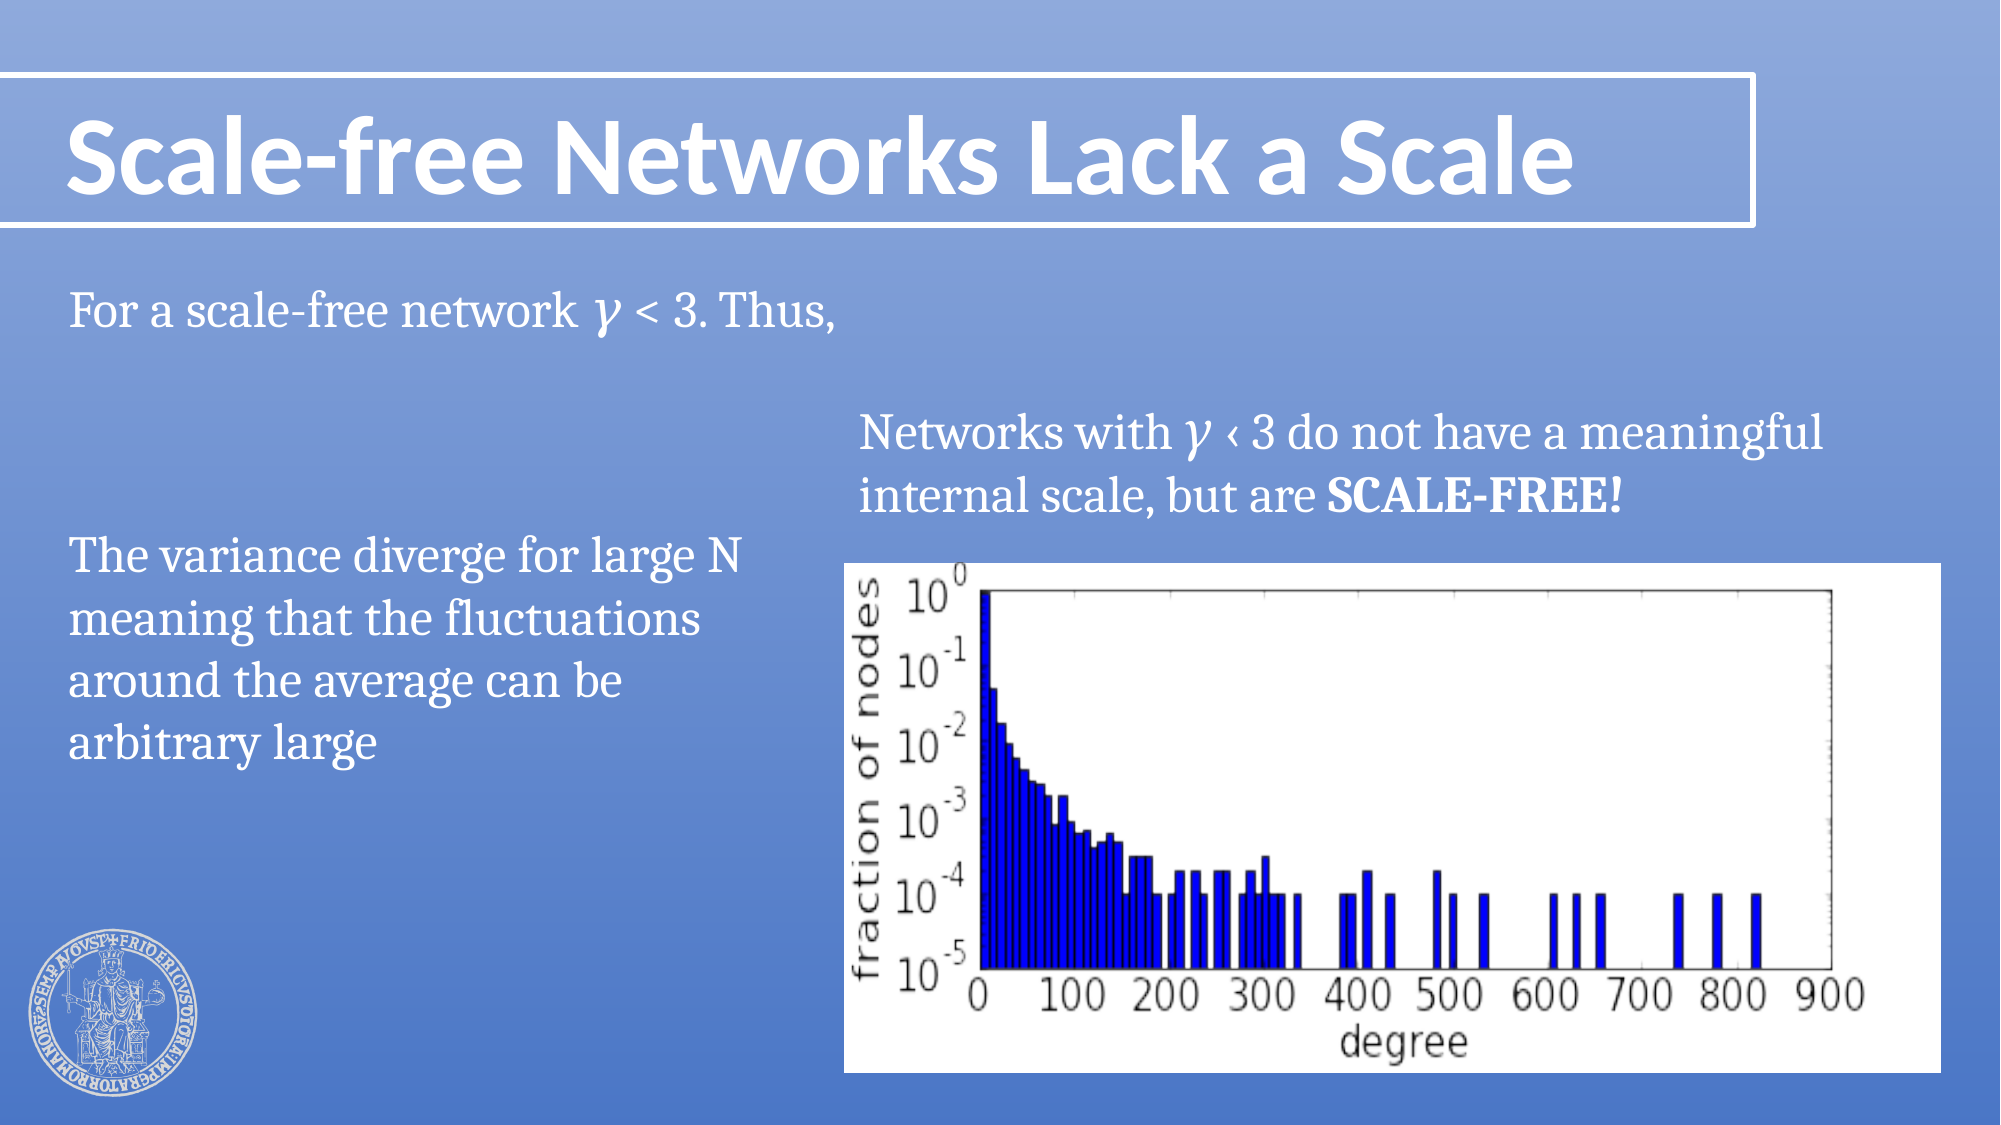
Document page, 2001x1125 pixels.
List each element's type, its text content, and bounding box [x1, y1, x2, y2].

picture [28, 928, 198, 1097]
text_box Scale-free Networks Lack a Scale [0, 74, 1753, 225]
picture [843, 562, 1941, 1073]
text_box The variance diverge for large N meaning that the fluctuations around the average can be arbitrary large [53, 513, 768, 778]
text_box Networks with γ ‹ 3 do not have a meaningful internal scale, but are SCALE-FREE! [843, 390, 1880, 531]
